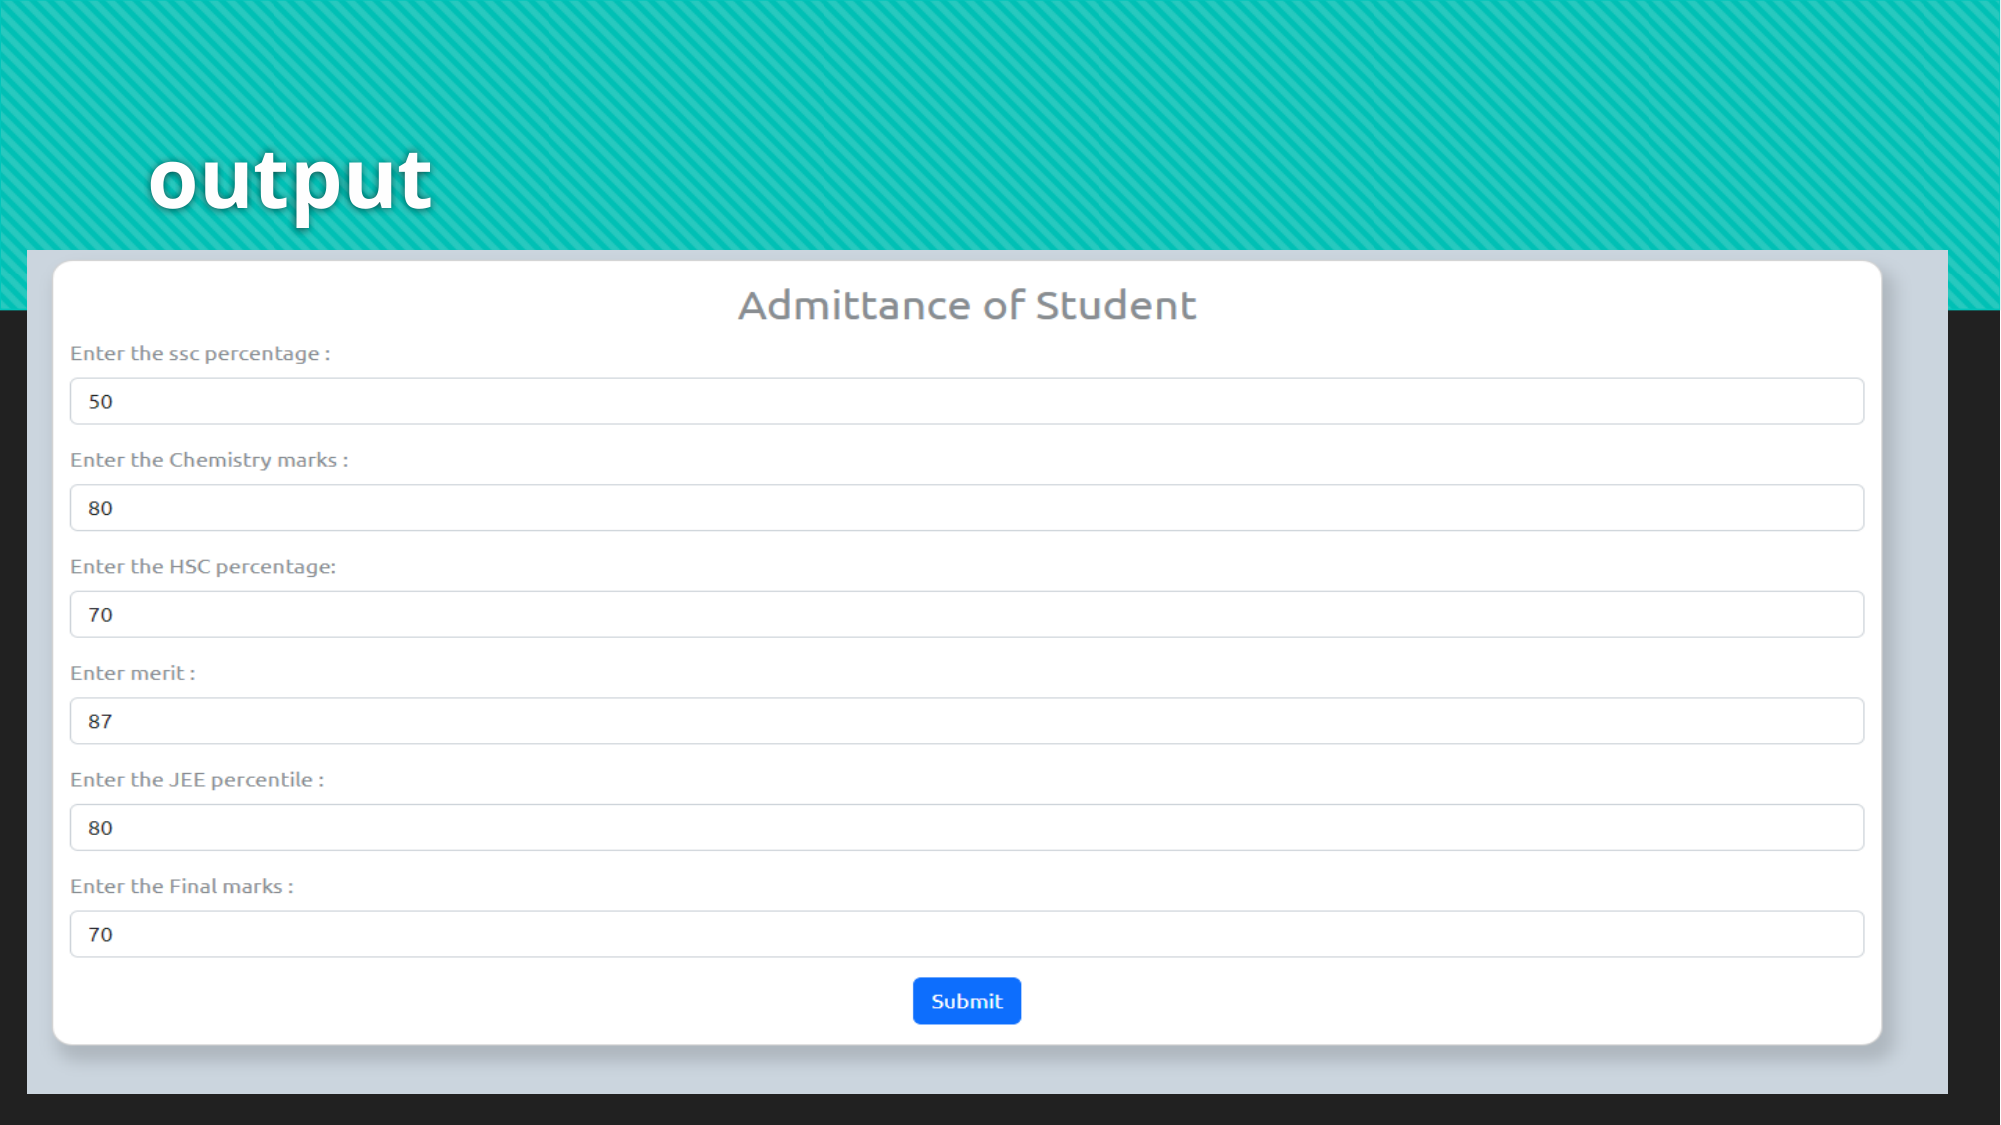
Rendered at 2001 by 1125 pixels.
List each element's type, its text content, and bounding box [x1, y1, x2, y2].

picture [1, 1, 1999, 1094]
title output [132, 73, 1868, 233]
